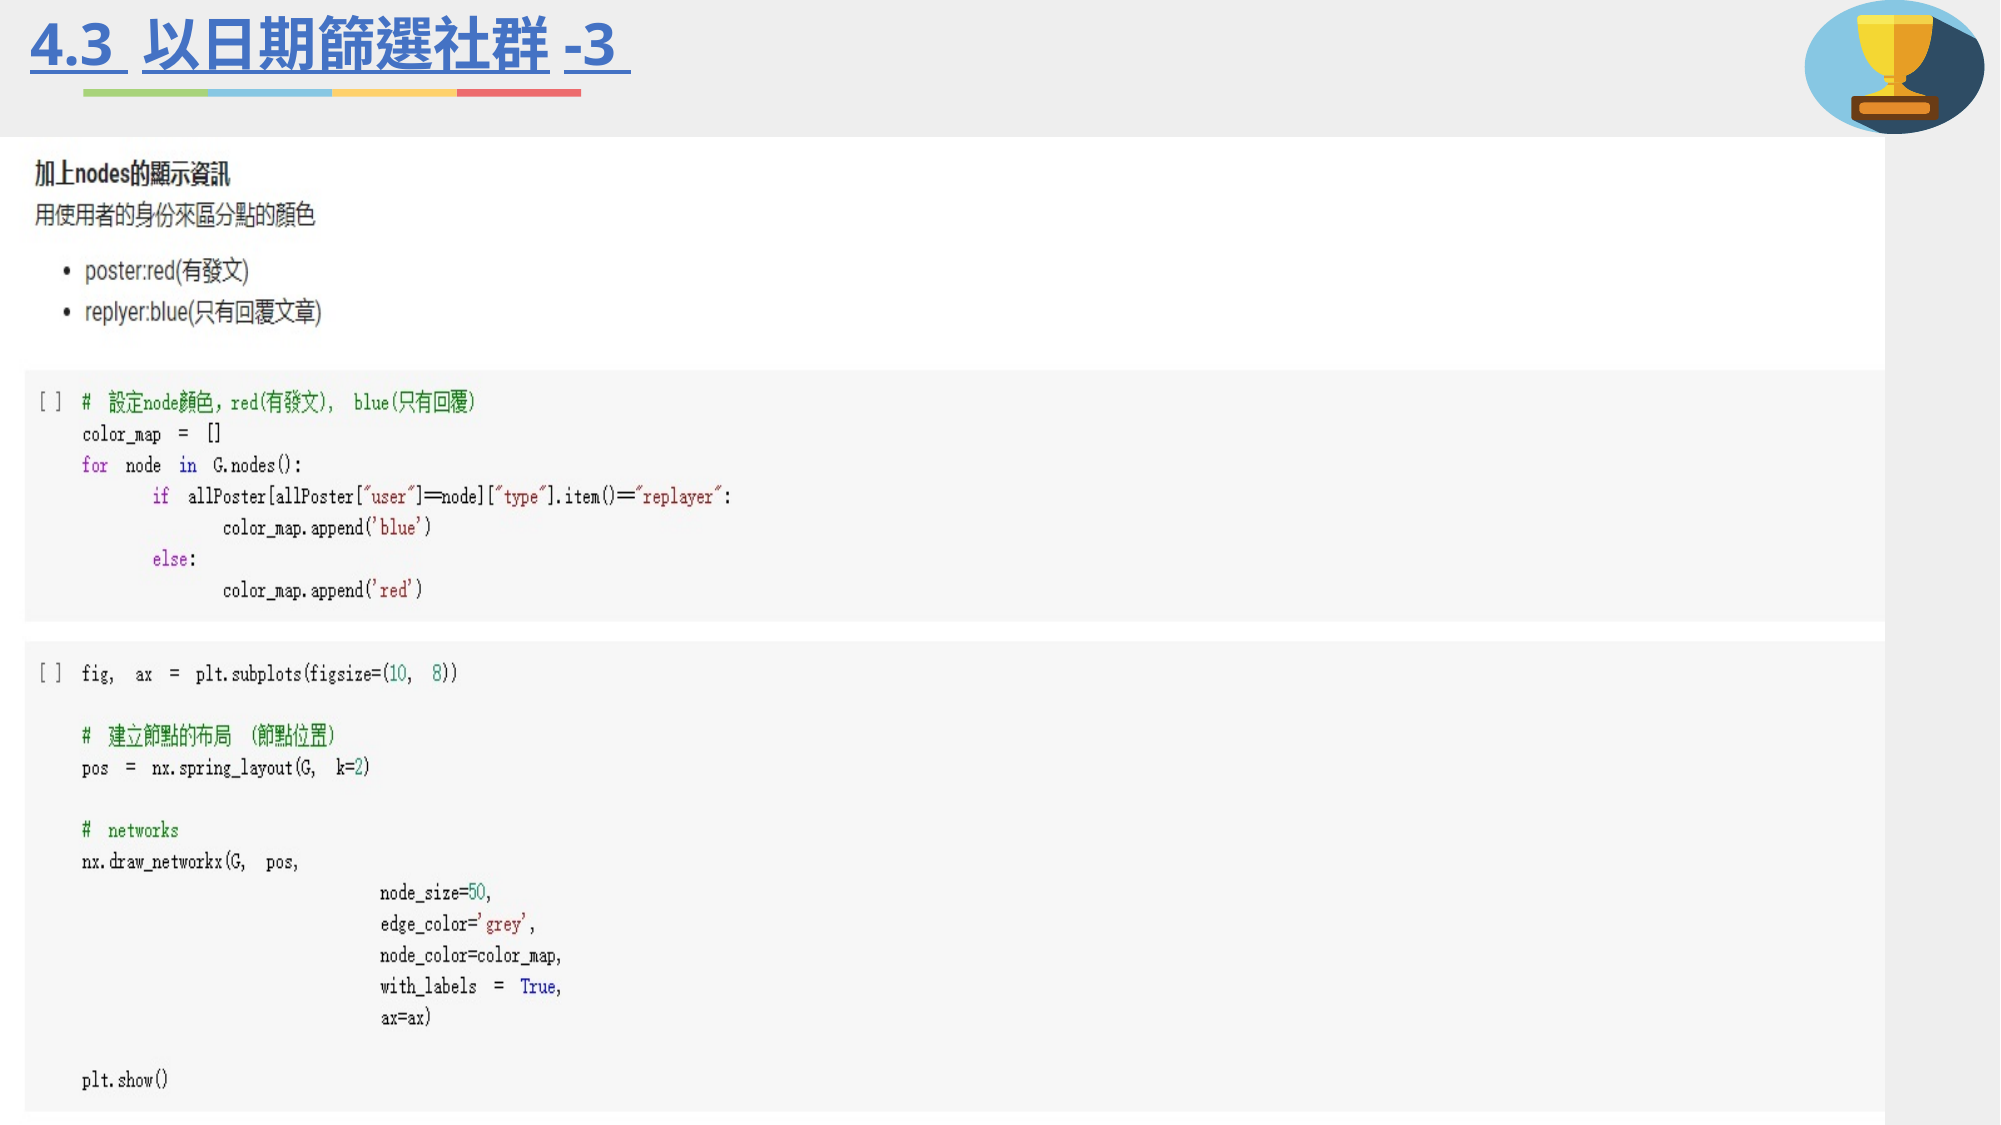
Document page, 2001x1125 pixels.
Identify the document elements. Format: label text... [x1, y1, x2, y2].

picture [0, 137, 1885, 1125]
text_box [1804, 0, 1985, 135]
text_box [83, 89, 582, 97]
text_box 4.3 以日期篩選社群-3 [15, 0, 991, 85]
